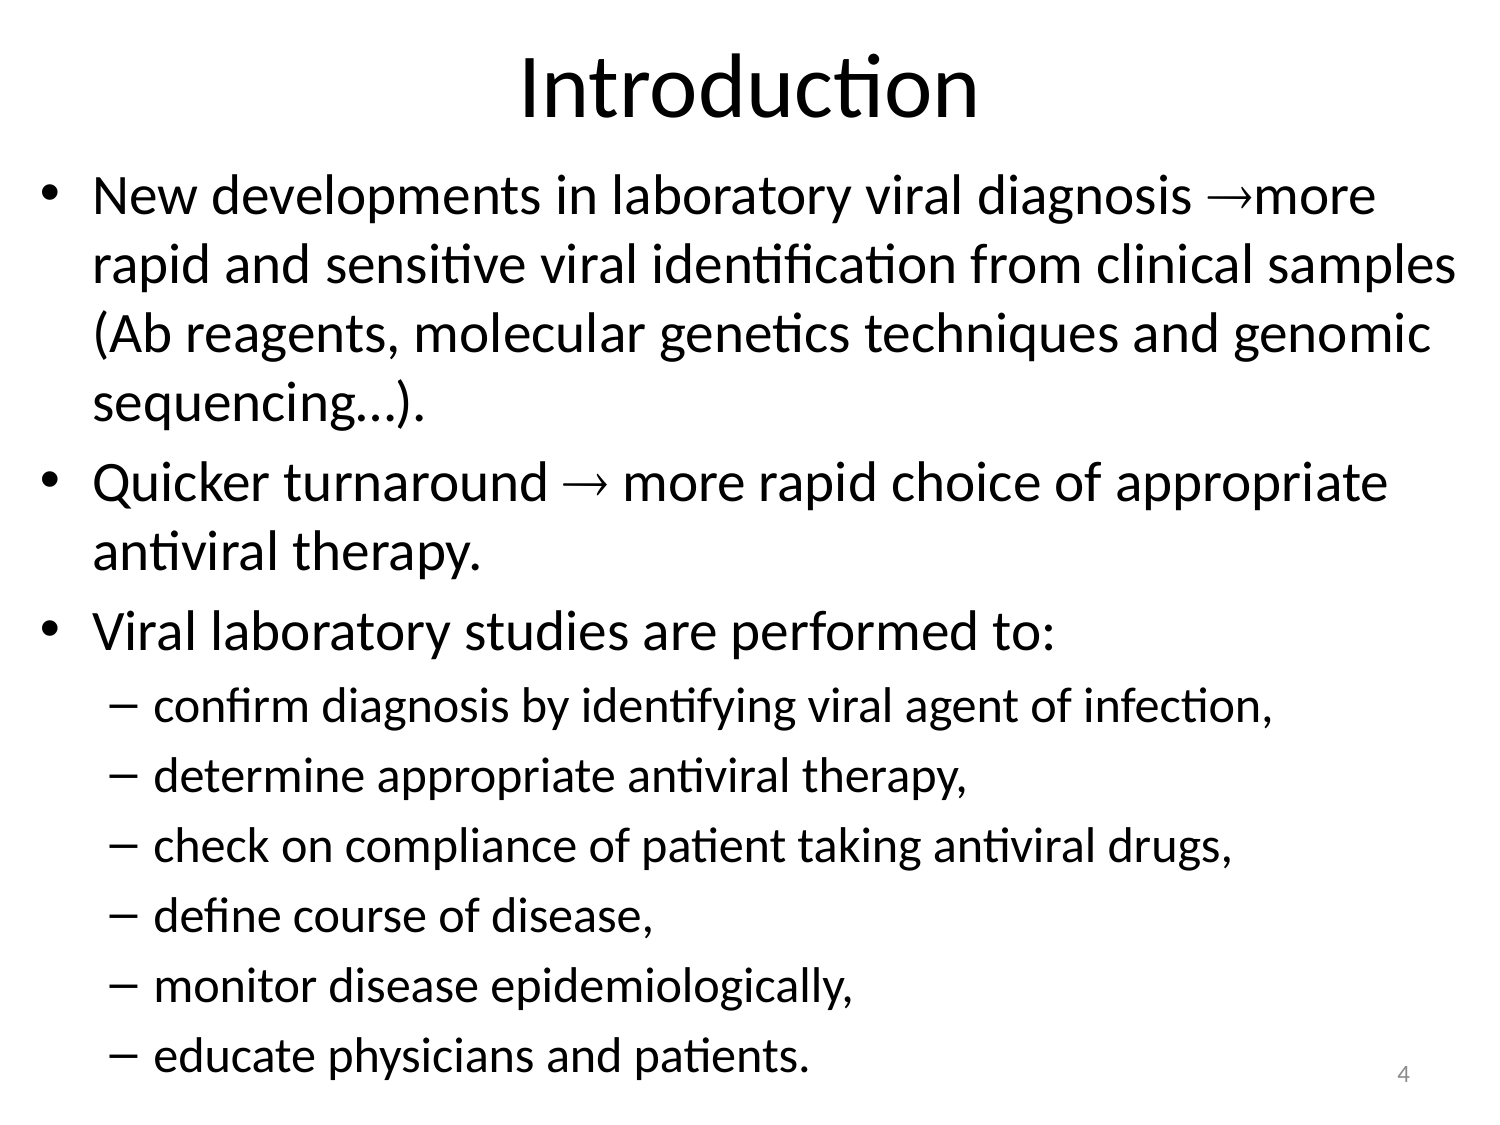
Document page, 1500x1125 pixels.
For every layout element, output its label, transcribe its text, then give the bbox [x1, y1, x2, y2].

slide_number 4 [1074, 1042, 1425, 1103]
list New developments in laboratory viral diagnosis more rapid and sensitive viral identification from clinical samples (Ab reagents, molecular genetics techniques and genomic sequencing…). Quicker turnaround  more rapid choice of appropriate antiviral therapy. Viral laboratory studies are performed to: confirm diagnosis by identifying viral agent of infection, determine appropriate antiviral therapy, check on compliance of patient taking antiviral drugs, define course of disease, monitor disease epidemiologically, educate physicians and patients. [24, 149, 1475, 1100]
title Introduction [75, 0, 1425, 149]
